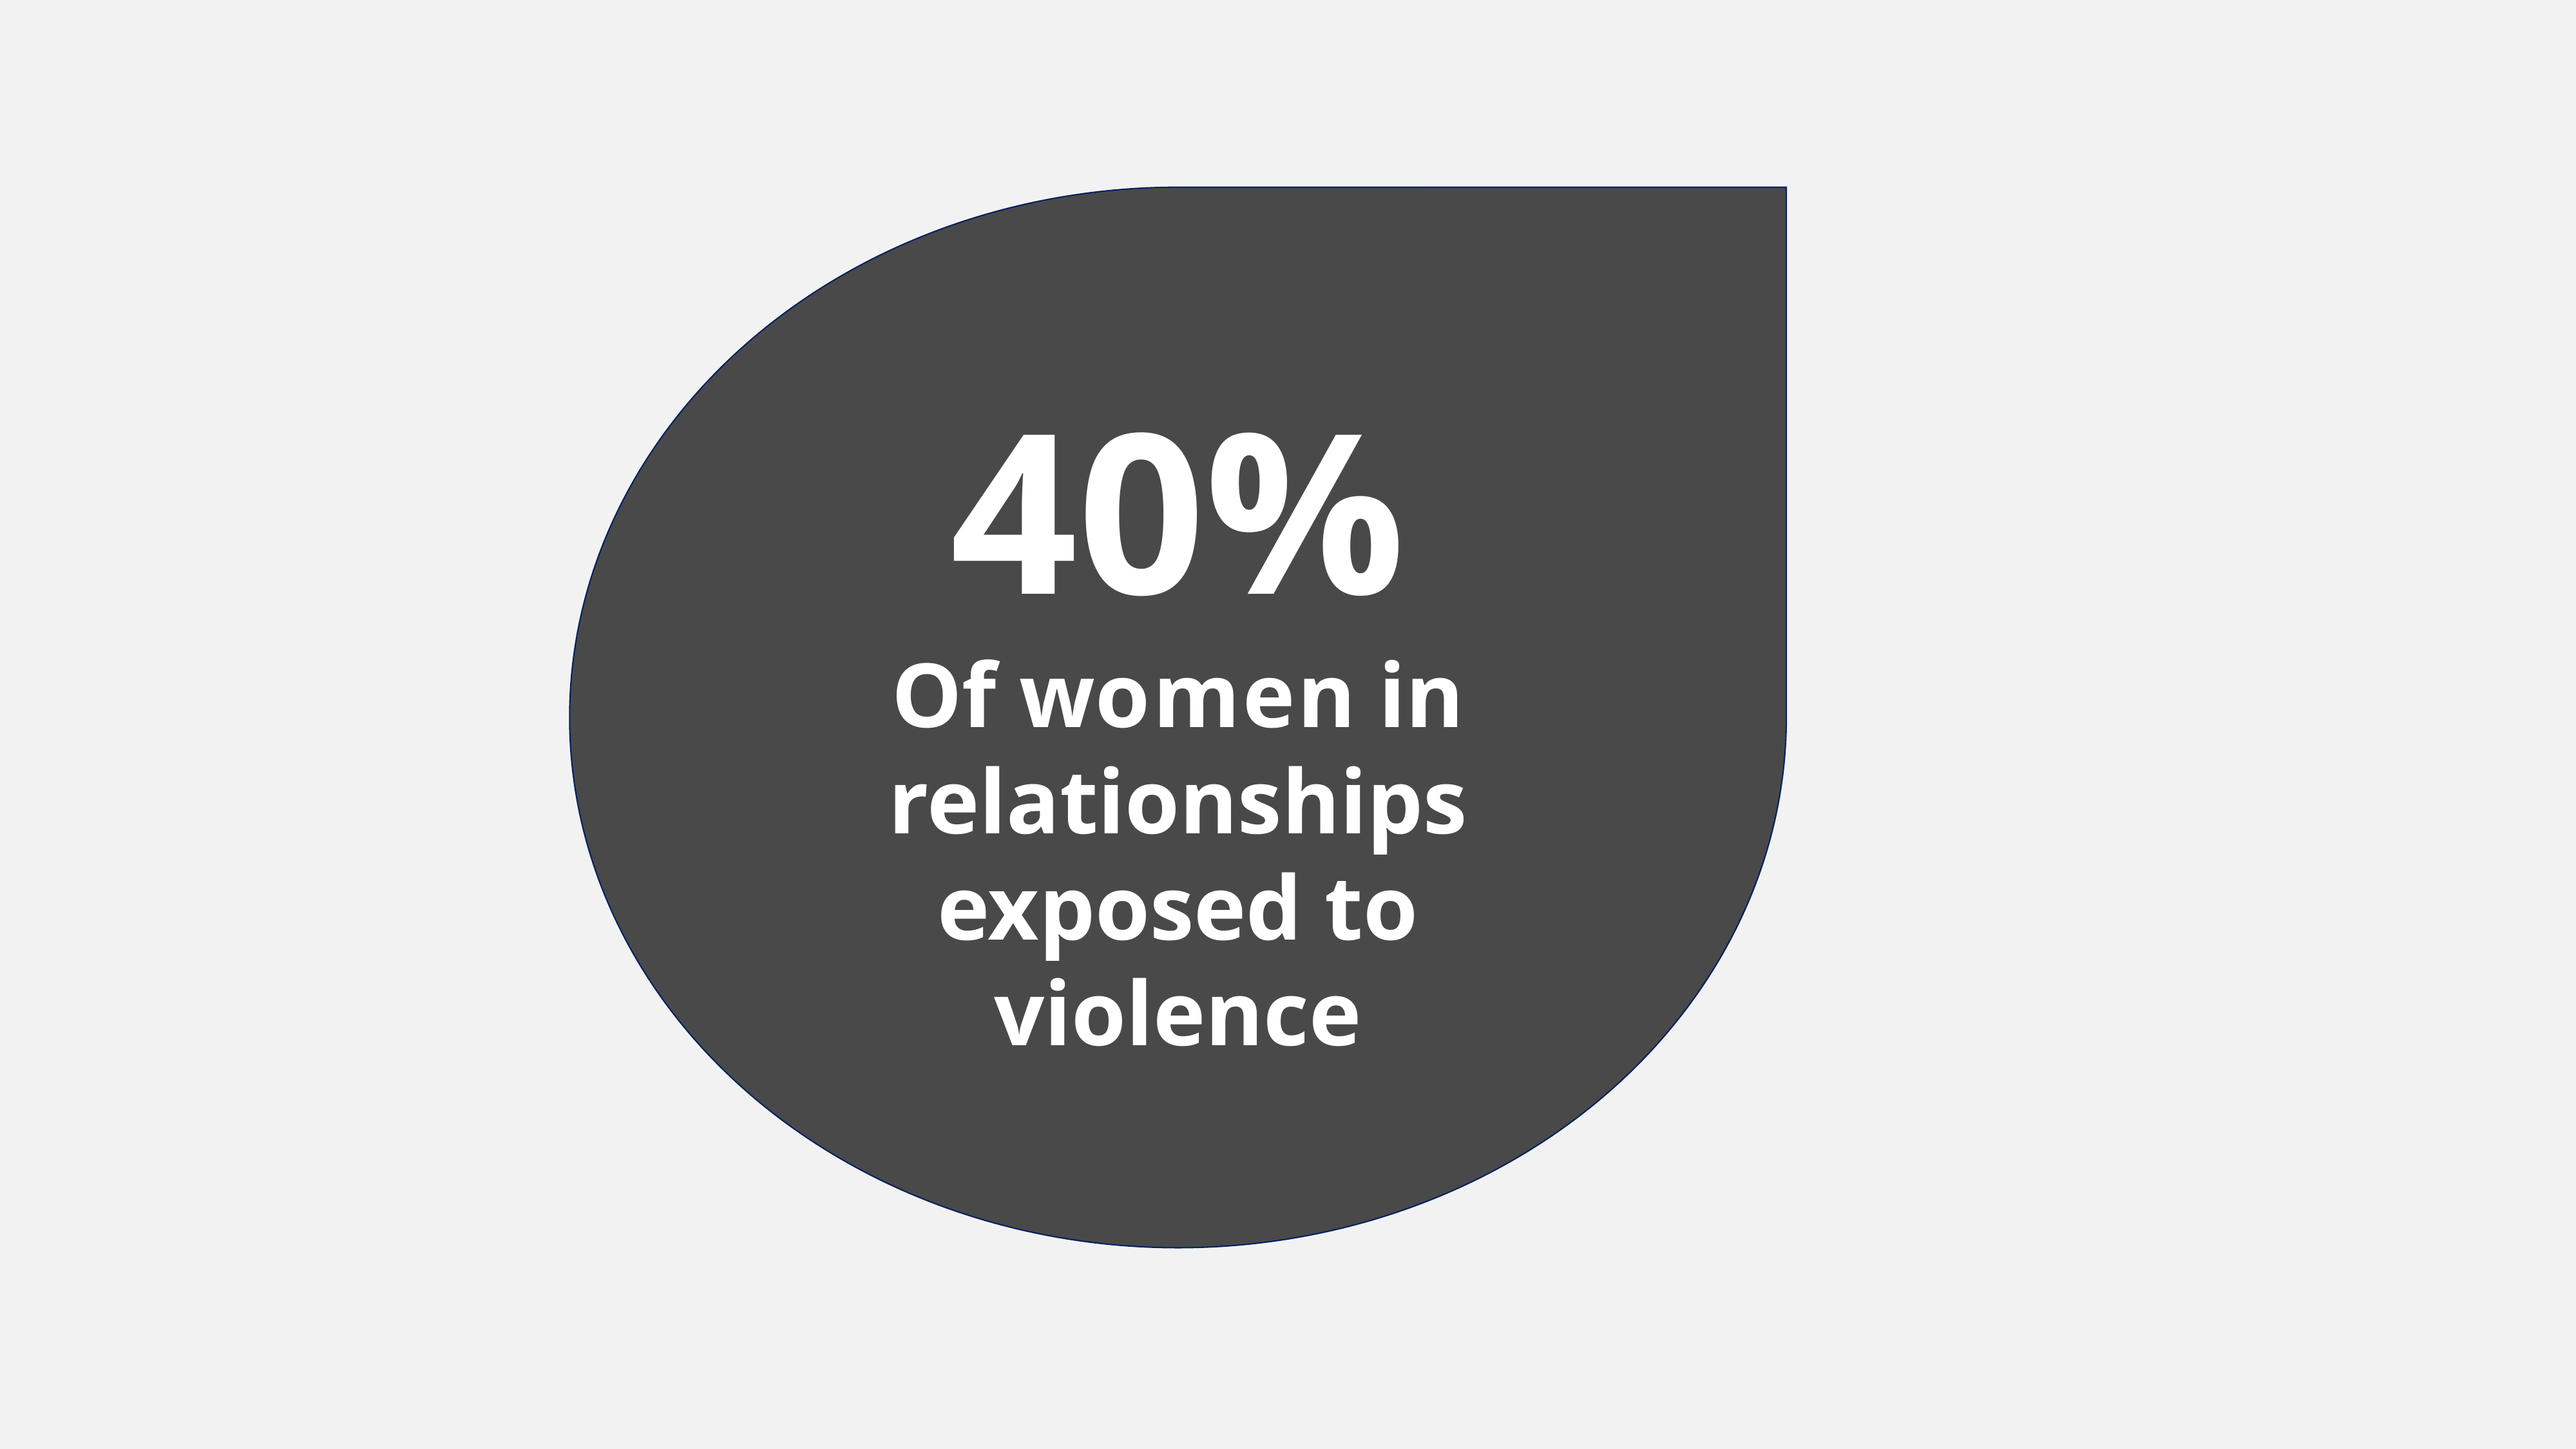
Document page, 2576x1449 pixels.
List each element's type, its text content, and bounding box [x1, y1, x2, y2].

text_box [0, 0, 2576, 1449]
text_box 40% Of wo m e n in relationships exposed to violence [569, 186, 1788, 1249]
